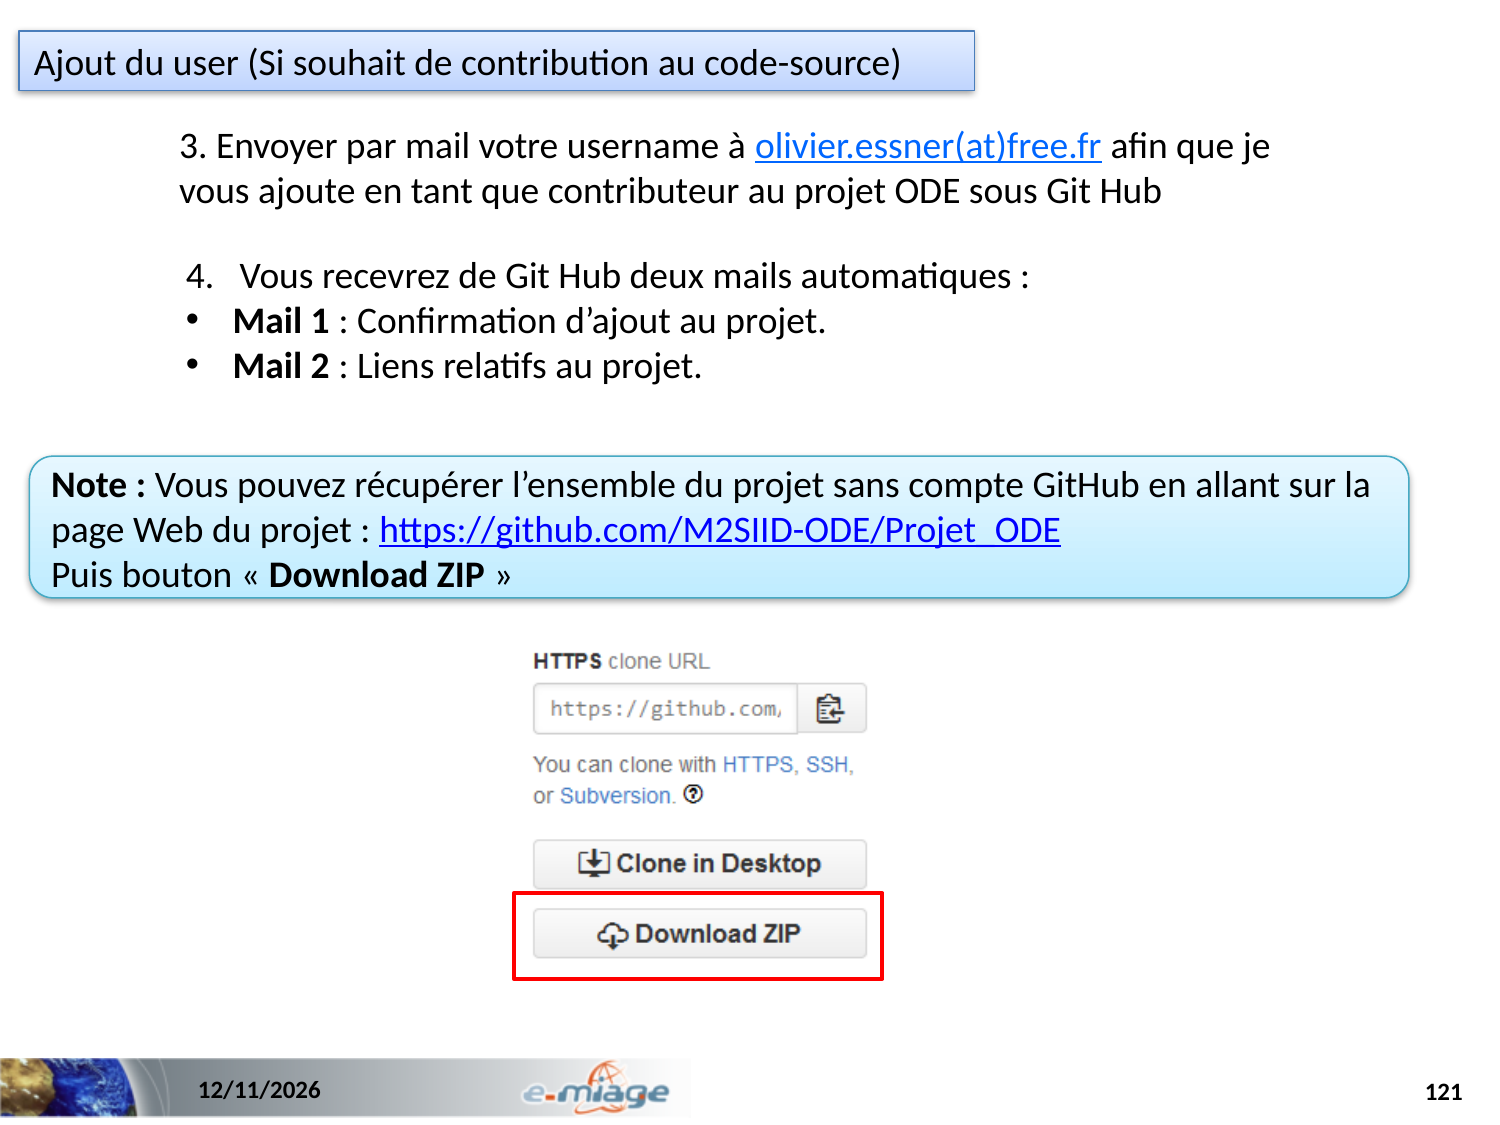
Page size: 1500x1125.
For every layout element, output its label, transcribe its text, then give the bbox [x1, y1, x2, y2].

text_box 4. Vous recevrez de Git Hub deux mails automatiques : Mail 1 : Confirmation d’ajout au projet. Mail 2 : Liens relatifs au projet. [171, 243, 1329, 394]
picture [0, 1058, 691, 1118]
text_box Ajout du user (Si souhait de contribution au code-source) [18, 30, 975, 91]
text_box Note : Vous pouvez récupérer l’ensemble du projet sans compte GitHub en allant sur la page Web du projet : https://github.com/M2SIID-ODE/Projet_ODE Puis bouton « Download ZIP » [28, 455, 1410, 599]
picture [513, 633, 883, 979]
text_box 3. Envoyer par mail votre username à olivier.essner(at)free.fr afin que je vous ajoute en tant que contributeur au projet ODE sous Git Hub [164, 113, 1323, 219]
